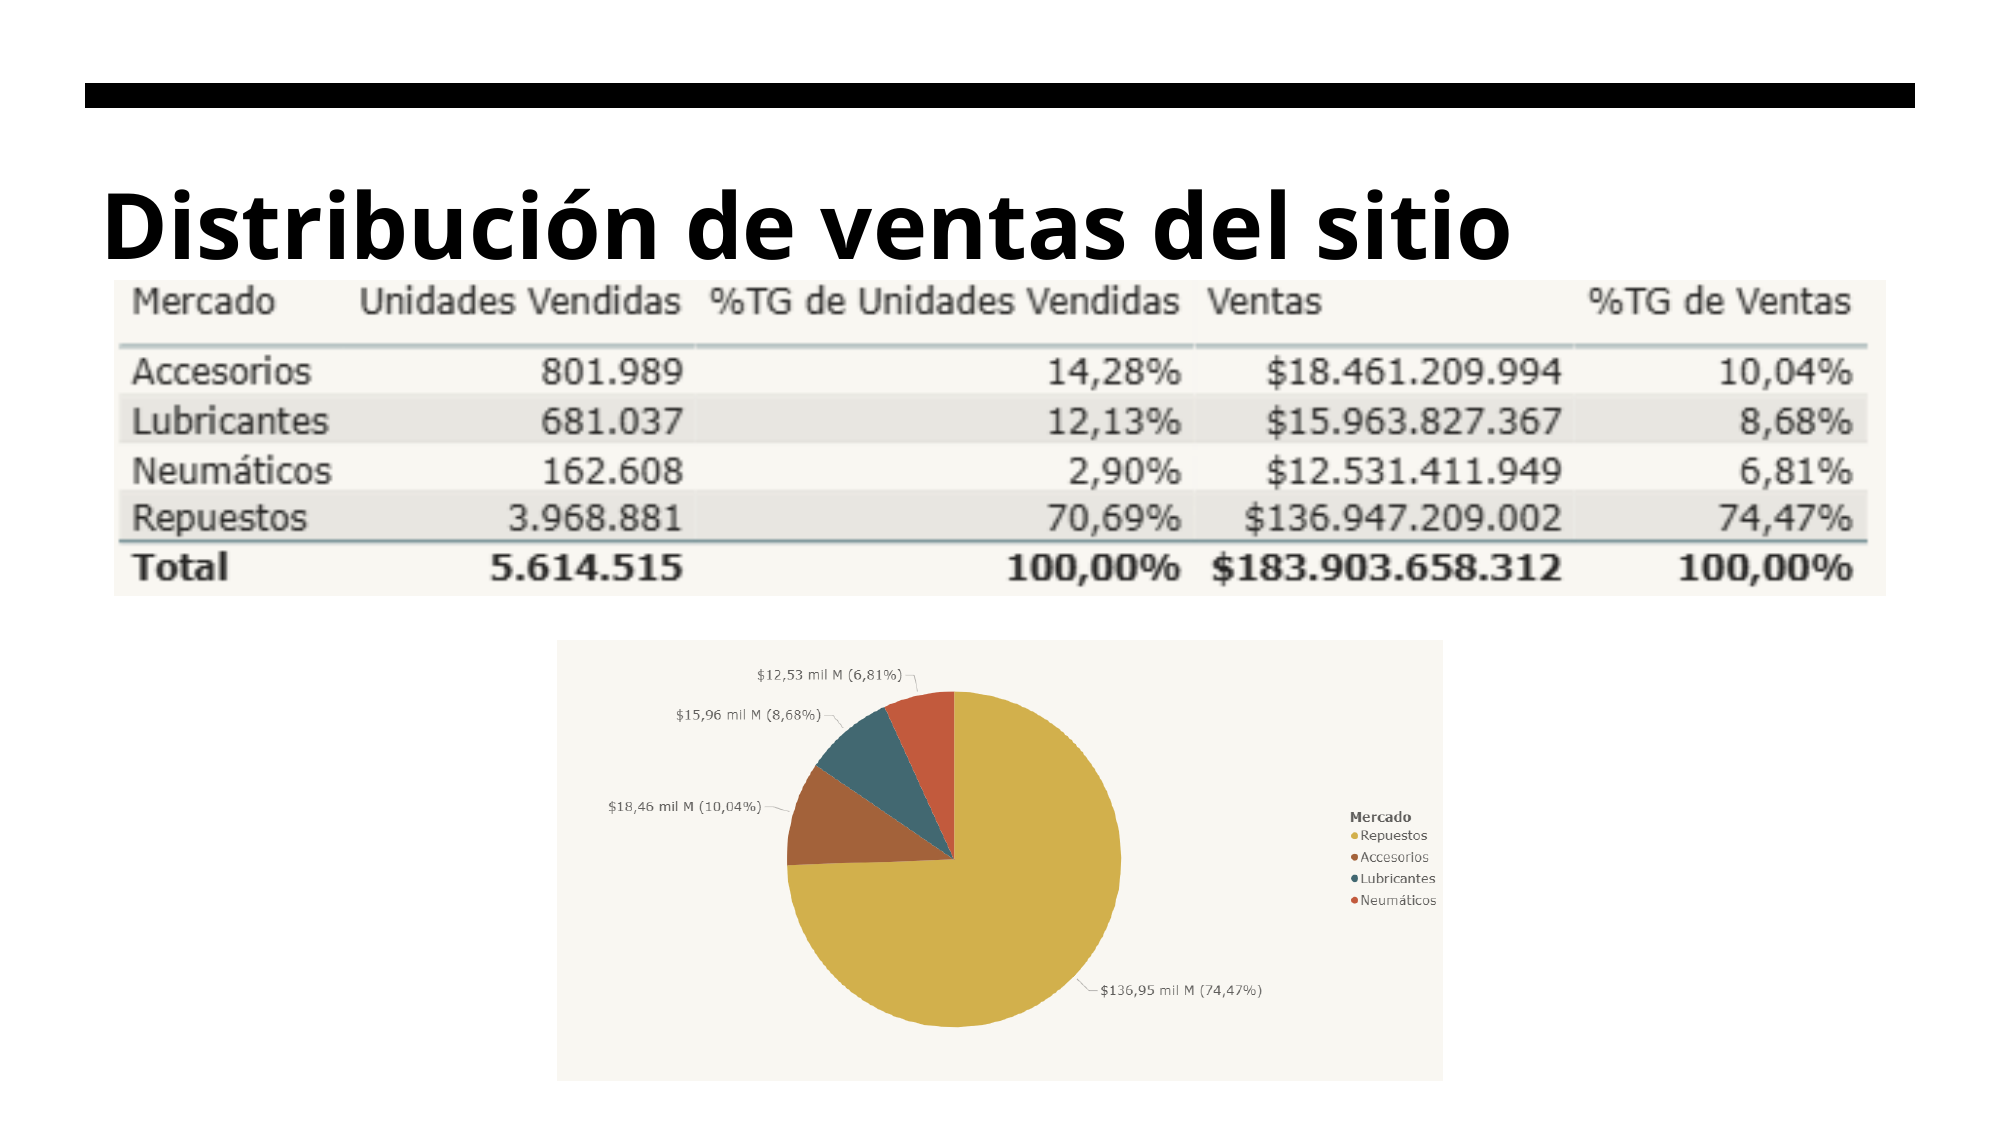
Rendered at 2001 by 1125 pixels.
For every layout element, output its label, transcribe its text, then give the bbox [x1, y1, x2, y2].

title Distribución de ventas del sitio [85, 160, 1916, 401]
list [113, 279, 1887, 597]
picture [556, 640, 1444, 1081]
